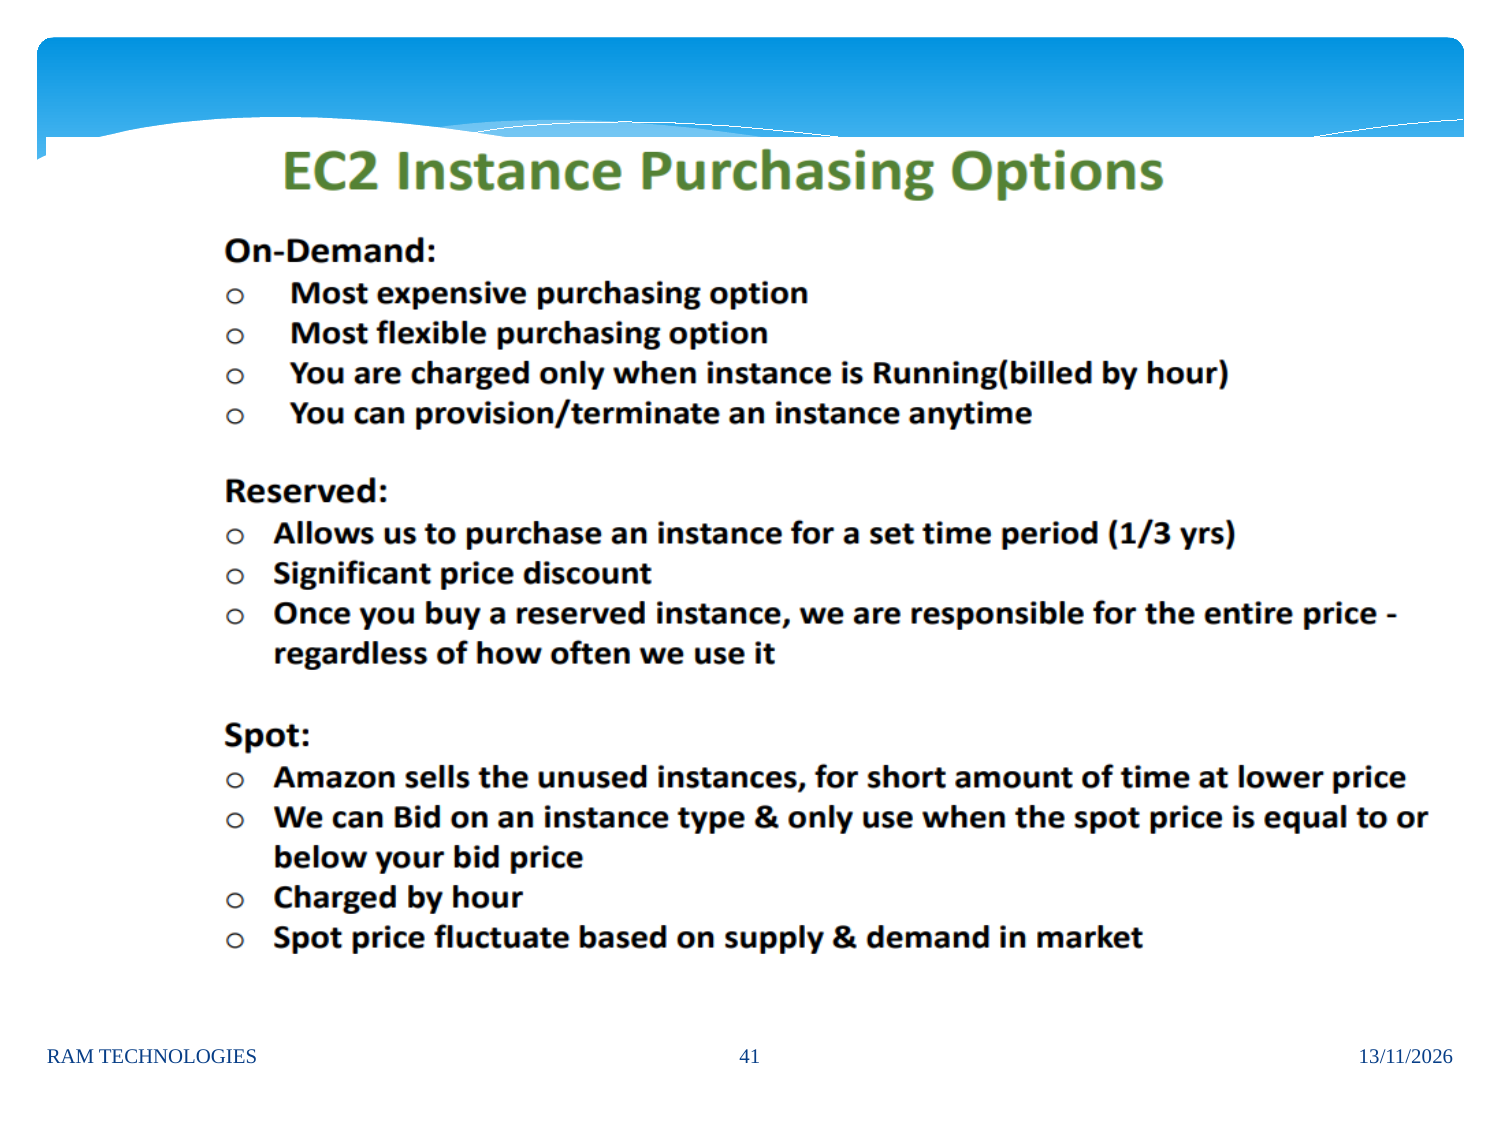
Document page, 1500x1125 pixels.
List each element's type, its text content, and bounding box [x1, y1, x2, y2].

picture [46, 136, 1471, 989]
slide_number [847, 1025, 1469, 1086]
footer RAM TECHNOLOGIES [31, 1025, 653, 1086]
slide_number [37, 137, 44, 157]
slide_number 41 [654, 1025, 846, 1086]
